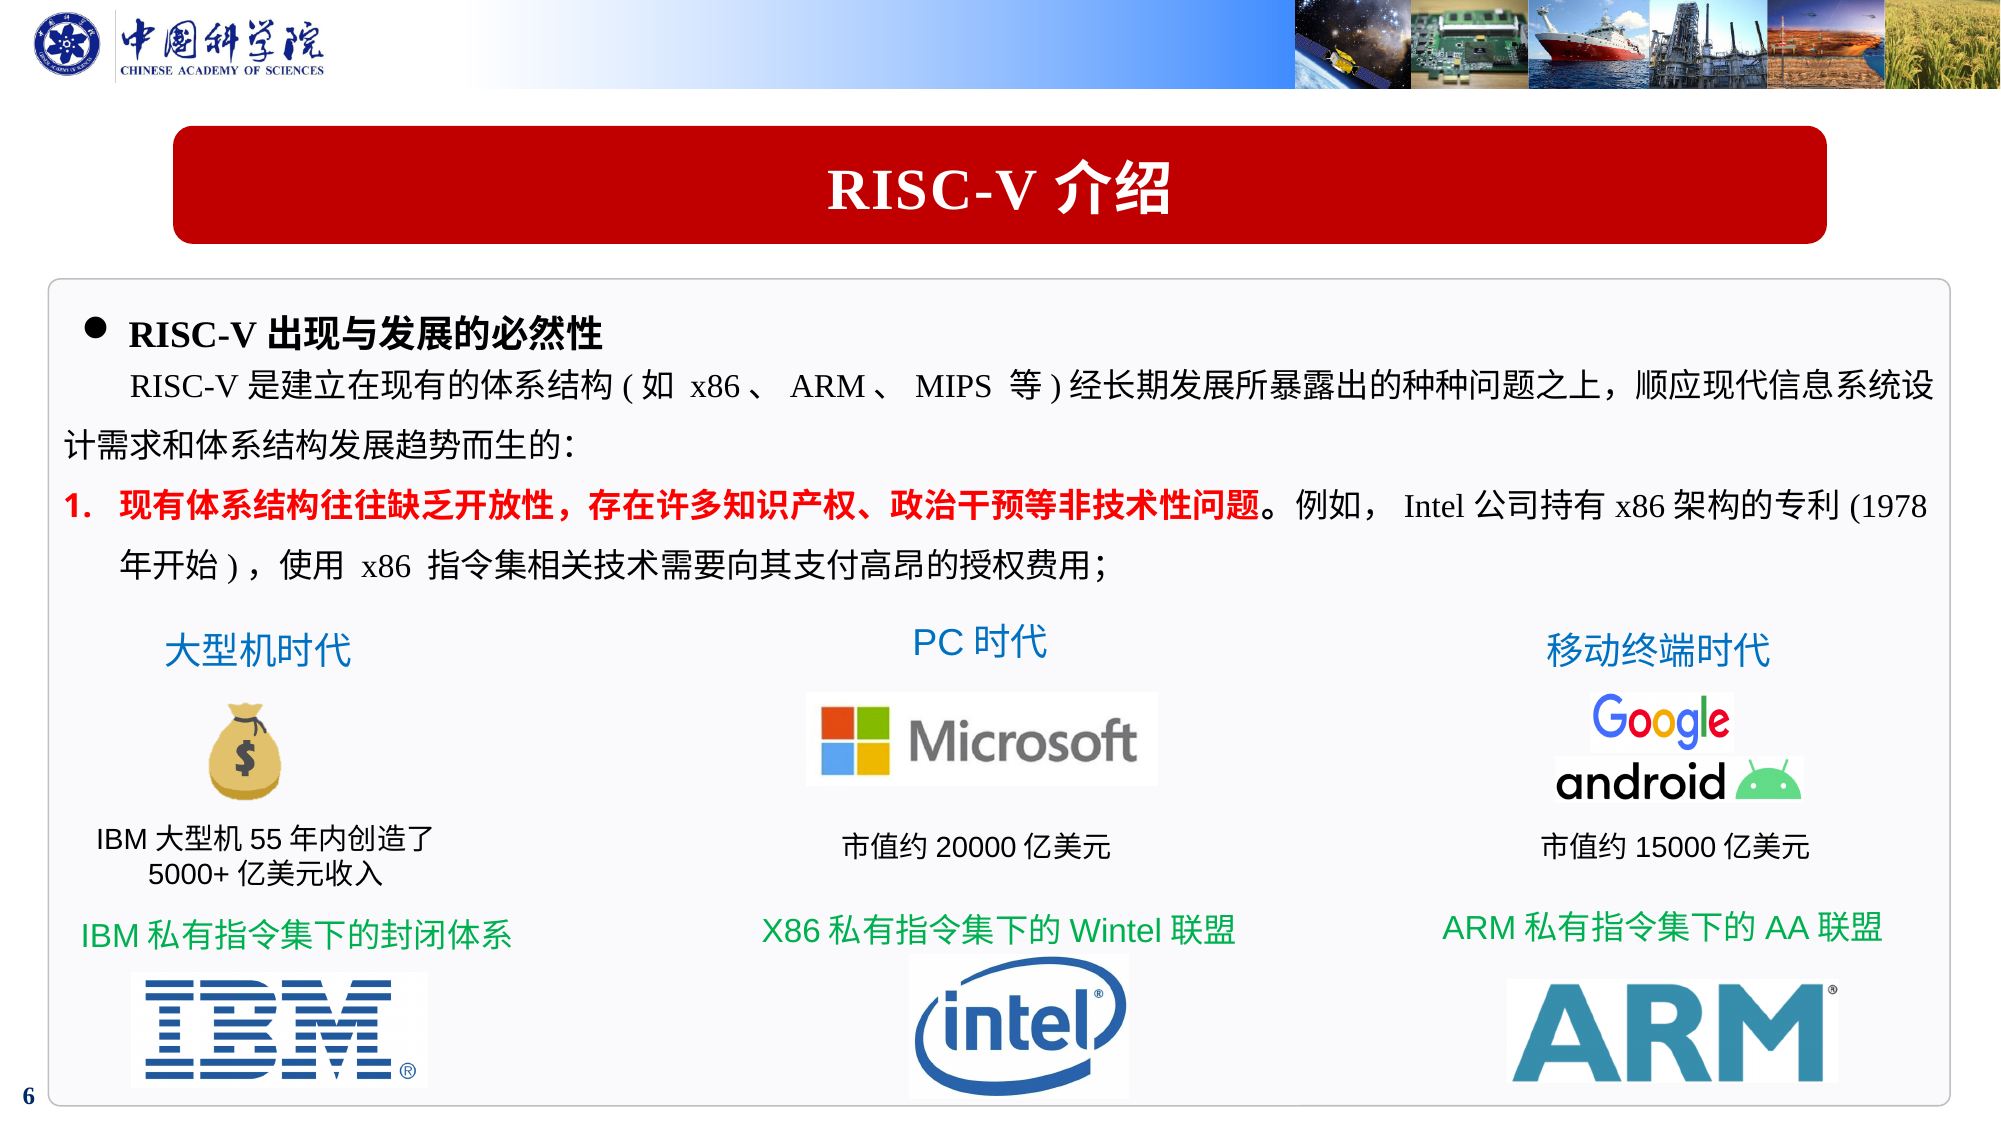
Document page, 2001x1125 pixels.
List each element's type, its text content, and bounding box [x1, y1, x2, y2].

text_box RISC-V介绍 [173, 125, 1827, 244]
text_box IBM私有指令集下的封闭体系 [65, 906, 529, 962]
picture [29, 10, 327, 83]
text_box [48, 654, 1951, 1106]
text_box 大型机时代 [149, 619, 410, 680]
text_box [48, 278, 1951, 334]
picture [806, 692, 1158, 786]
picture [1507, 979, 1839, 1083]
text_box X86私有指令集下的Wintel联盟 [746, 902, 1252, 957]
picture [160, 680, 338, 813]
text_box RISC-V出现与发展的必然性 [66, 302, 729, 363]
picture [909, 953, 1130, 1100]
text_box ARM私有指令集下的AA联盟 [1427, 898, 1900, 954]
text_box RISC-V是建立在现有的体系结构(如 x86、ARM、MIPS 等)经长期发展所暴露出的种种问题之上，顺应现代信息系统设计需求和体系结构发展趋势而生的： 现有体系结构往往缺乏开放性，存在许多知识产权、政治干预等非技术性问题。例如，Intel公司持有x86架构的专利(1978年开始)，使用 x86 指令集相关技术需要向其支付高昂的授权费用； [48, 334, 1951, 654]
text_box 移动终端时代 [1531, 619, 1792, 680]
picture [1554, 756, 1804, 804]
picture [1590, 691, 1734, 753]
picture [1295, 0, 2001, 89]
text_box PC时代 [897, 610, 1158, 671]
text_box IBM大型机55年内创造了 5000+亿美元收入 [81, 813, 451, 898]
picture [131, 972, 428, 1088]
text_box 市值约20000亿美元 [826, 820, 1127, 871]
text_box 市值约15000亿美元 [1525, 820, 1827, 871]
